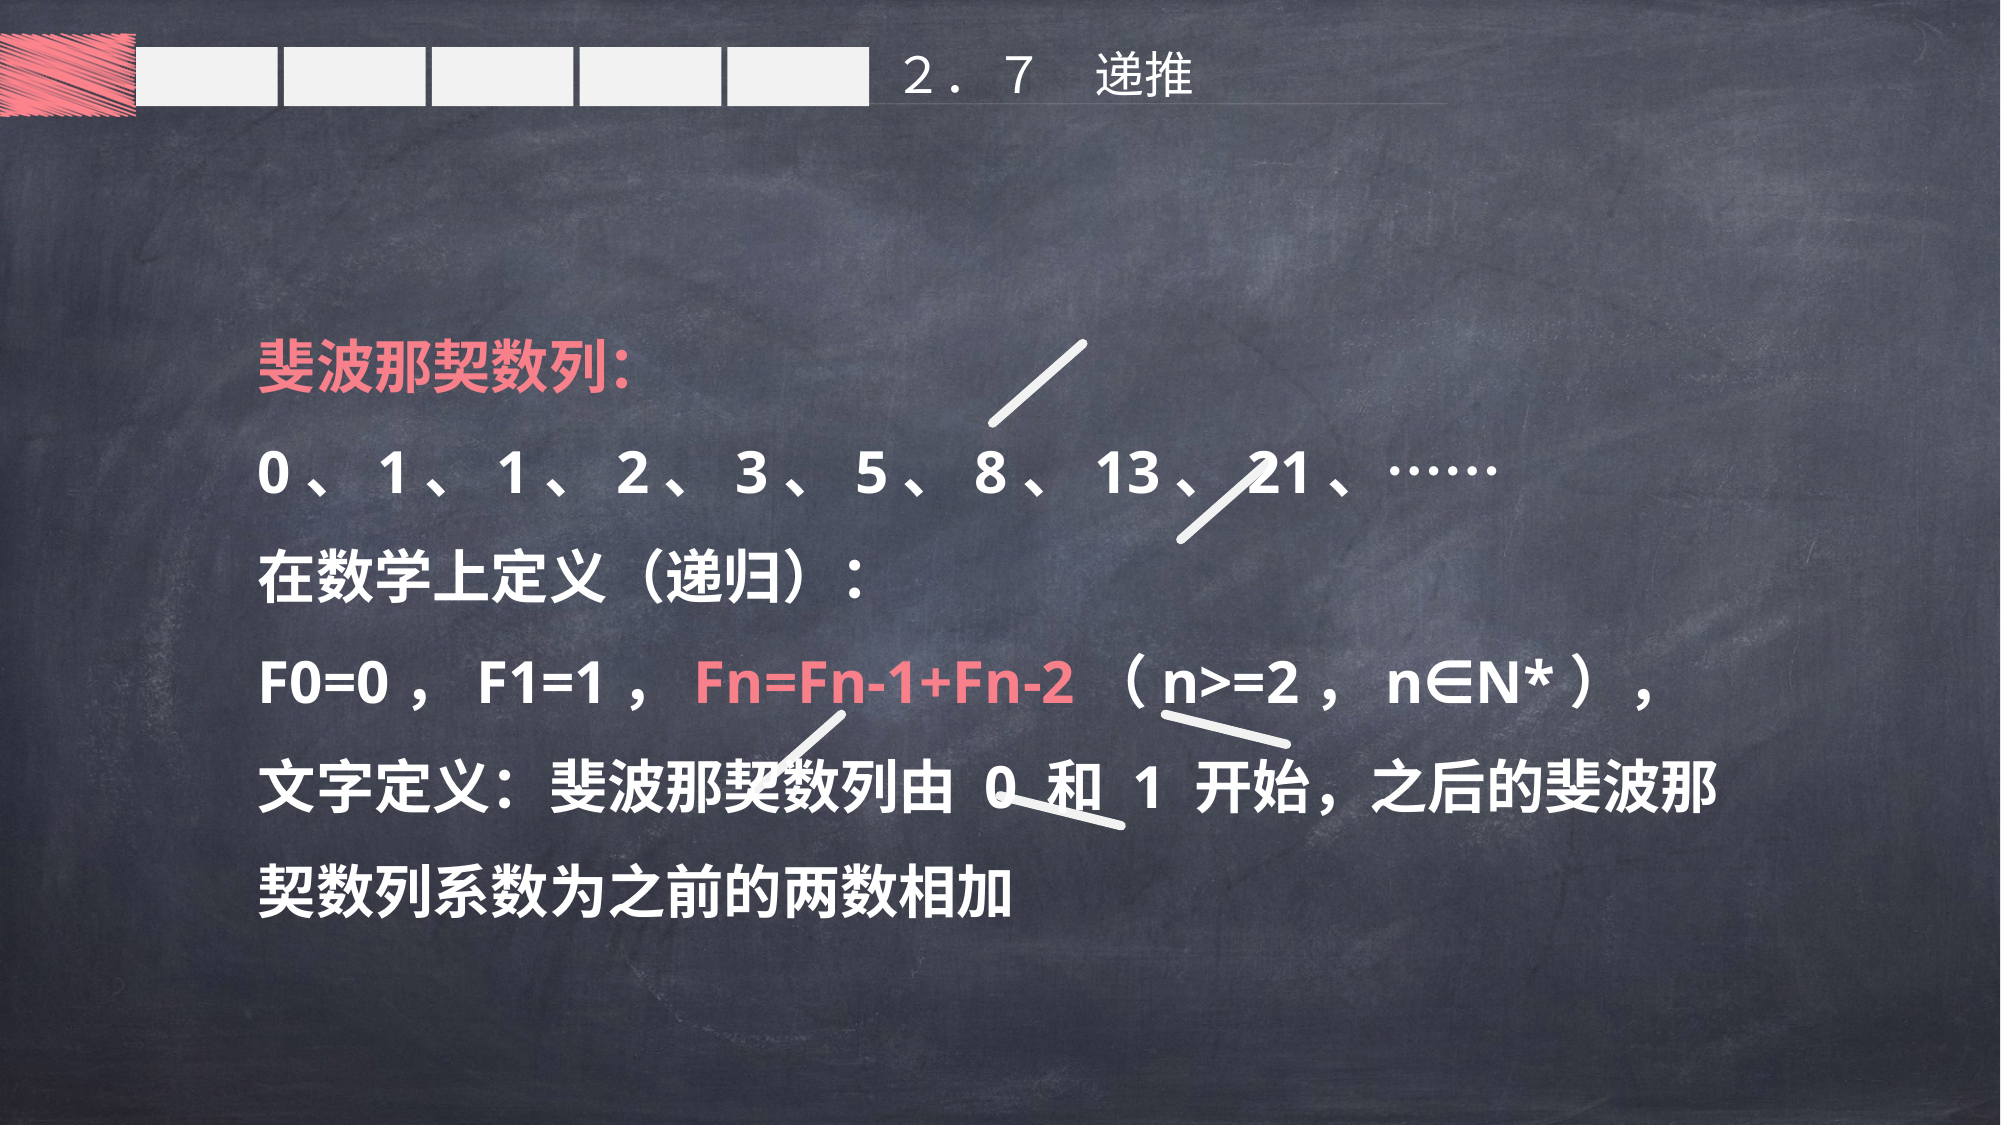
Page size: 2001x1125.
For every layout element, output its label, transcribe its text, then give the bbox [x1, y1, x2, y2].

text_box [1180, 460, 1272, 540]
text_box 斐波那契数列：0、1、1、2、3、5、8、13、21、…… 在数学上定义（递归）： F0=0，F1=1，Fn=Fn-1+Fn-2（n>=2，n∈N*）， 文字定义：斐波那契数列由 0 和 1 开始，之后的斐波那契数列系数为之前的两数相加 [243, 287, 1744, 933]
picture [0, 0, 2001, 1125]
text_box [999, 795, 1122, 826]
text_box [0, 33, 1449, 117]
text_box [992, 343, 1083, 424]
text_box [1165, 714, 1287, 745]
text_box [751, 714, 842, 794]
